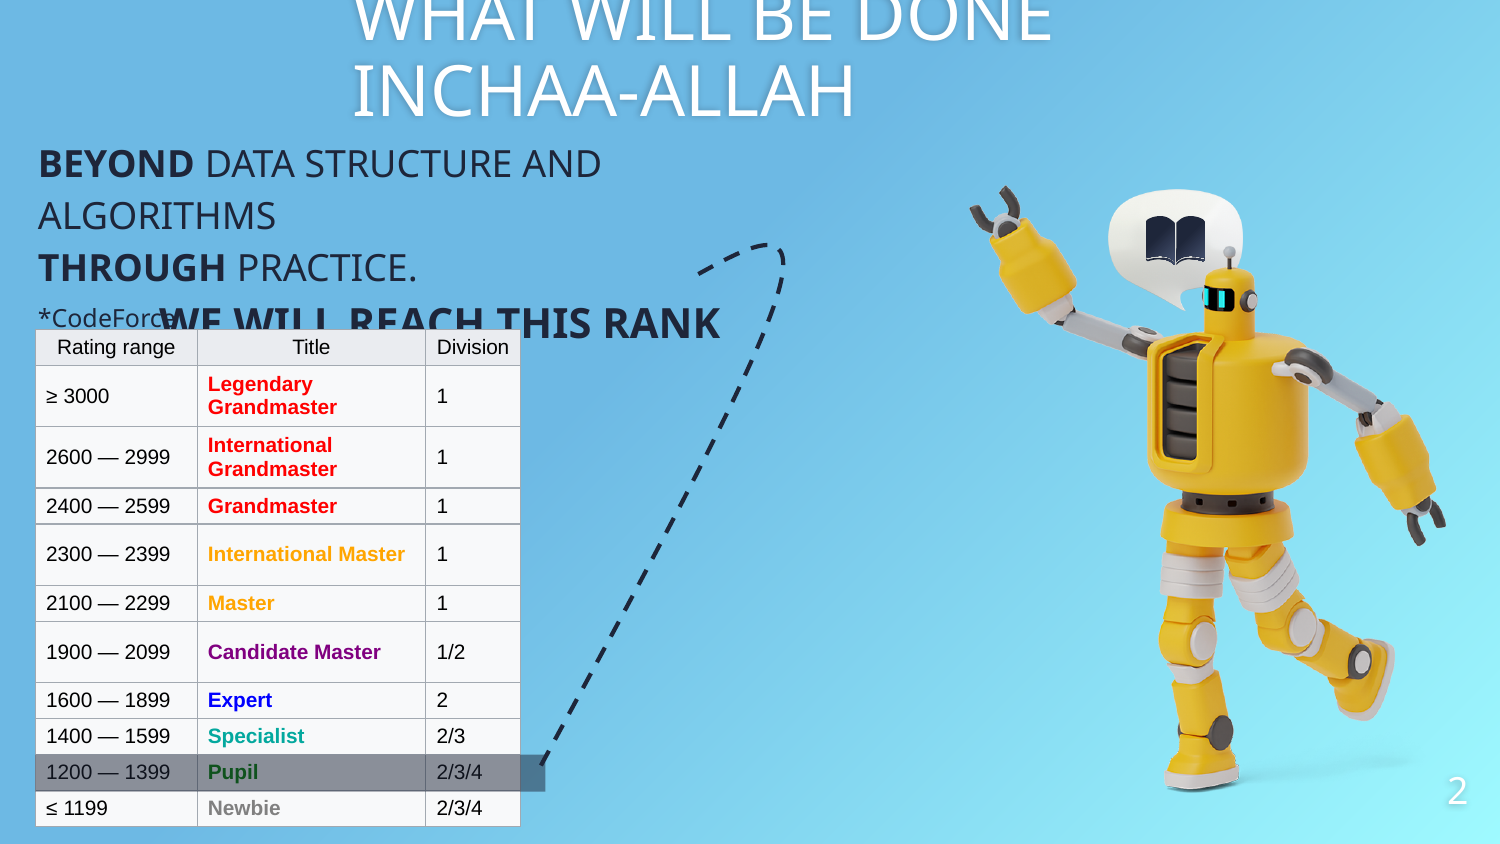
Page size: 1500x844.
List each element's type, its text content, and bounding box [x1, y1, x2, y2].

table_cell ≥ 3000 [36, 366, 197, 426]
table_cell Legendary Grandmaster [198, 366, 425, 426]
table_cell 1 [426, 525, 520, 585]
table_cell International Grandmaster [198, 427, 425, 487]
table_cell Newbie [198, 792, 425, 826]
table_cell 2300 — 2399 [36, 525, 197, 585]
table_header Division [426, 330, 520, 365]
table_cell 1 [426, 427, 520, 487]
table_cell 2400 — 2599 [36, 489, 197, 523]
text_box [35, 754, 546, 792]
table_cell Specialist [198, 719, 425, 754]
title WHAT WILL BE DONE INCHAA-ALLAH [352, 66, 1226, 132]
slide_number 2 [1378, 761, 1469, 814]
table_cell International Master [198, 525, 425, 585]
table_cell 2600 — 2999 [36, 427, 197, 487]
table_cell ≤ 1199 [36, 792, 197, 826]
table_header Rating range [36, 330, 197, 365]
list *CodeForce [37, 297, 268, 330]
table_header Title [198, 330, 425, 365]
text_box [542, 242, 786, 761]
table_cell Grandmaster [198, 489, 425, 523]
table_cell 1600 — 1899 [36, 683, 197, 718]
picture [969, 184, 1447, 794]
table_cell 2/3 [426, 719, 520, 754]
table_cell 1400 — 1599 [36, 719, 197, 754]
table_cell 2 [426, 683, 520, 718]
table_cell 1 [426, 489, 520, 523]
table_cell Master [198, 586, 425, 621]
table_cell 2/3/4 [426, 792, 520, 826]
table_cell 2100 — 2299 [36, 586, 197, 621]
table_cell 1 [426, 586, 520, 621]
table_cell Candidate Master [198, 622, 425, 682]
table_cell Expert [198, 683, 425, 718]
table_cell 1900 — 2099 [36, 622, 197, 682]
table_cell 1 [426, 366, 520, 426]
table_cell 1/2 [426, 622, 520, 682]
list BEYOND DATA STRUCTURE AND ALGORITHMS THROUGH PRACTICE. WE WILL REACH THIS RANK [37, 133, 842, 328]
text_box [1145, 215, 1206, 266]
